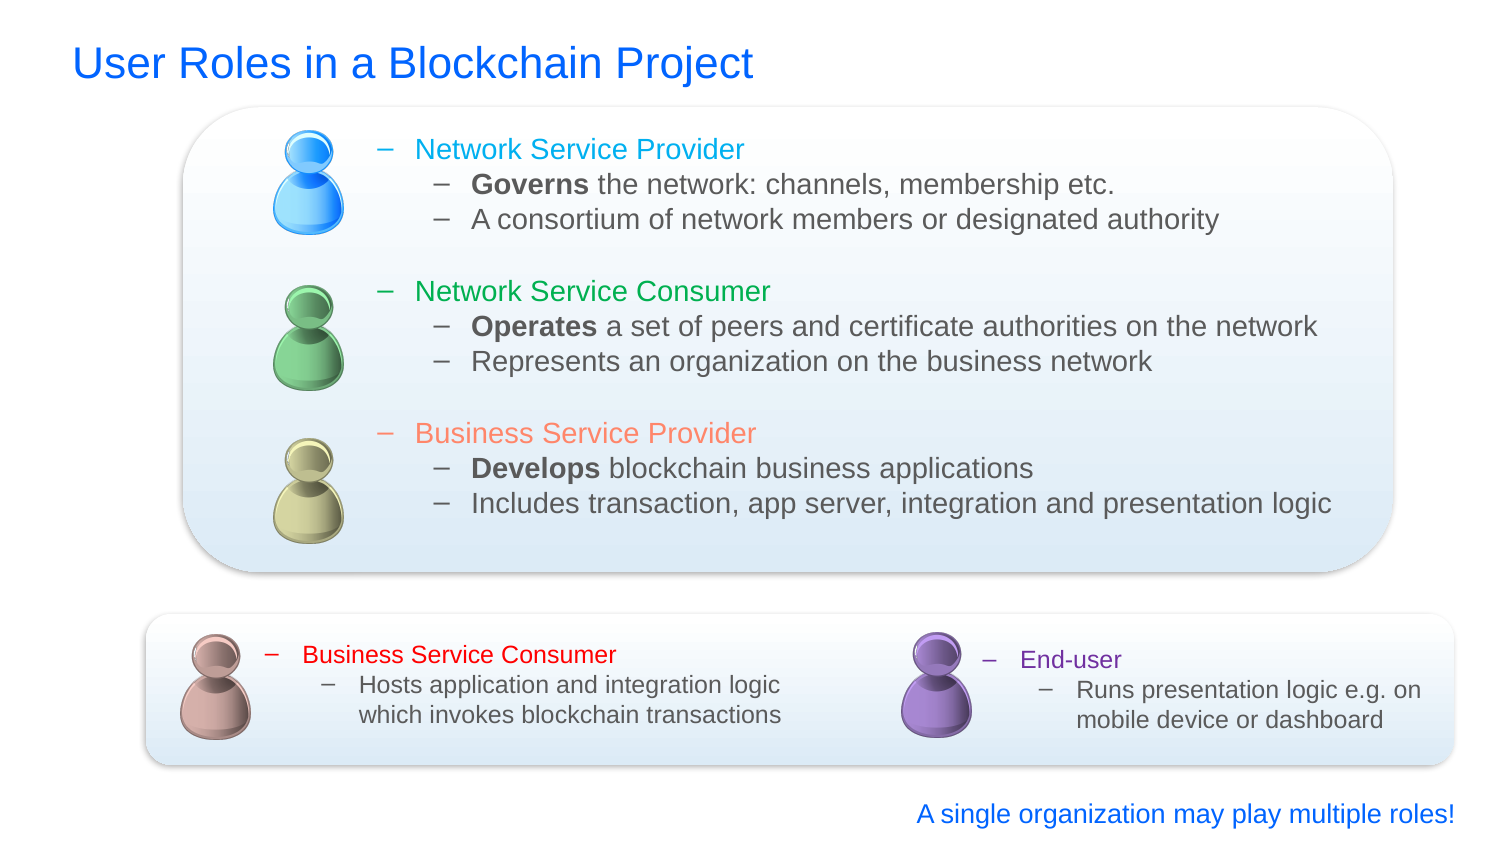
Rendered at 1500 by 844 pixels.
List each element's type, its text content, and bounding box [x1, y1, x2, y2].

title User Roles in a Blockchain Project [64, 27, 867, 94]
picture [273, 438, 344, 544]
picture [273, 285, 344, 391]
picture [180, 634, 251, 740]
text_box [145, 613, 1500, 766]
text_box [182, 106, 1394, 573]
picture [901, 632, 972, 738]
picture [273, 129, 344, 236]
text_box A single organization may play multiple roles! [909, 789, 1463, 837]
